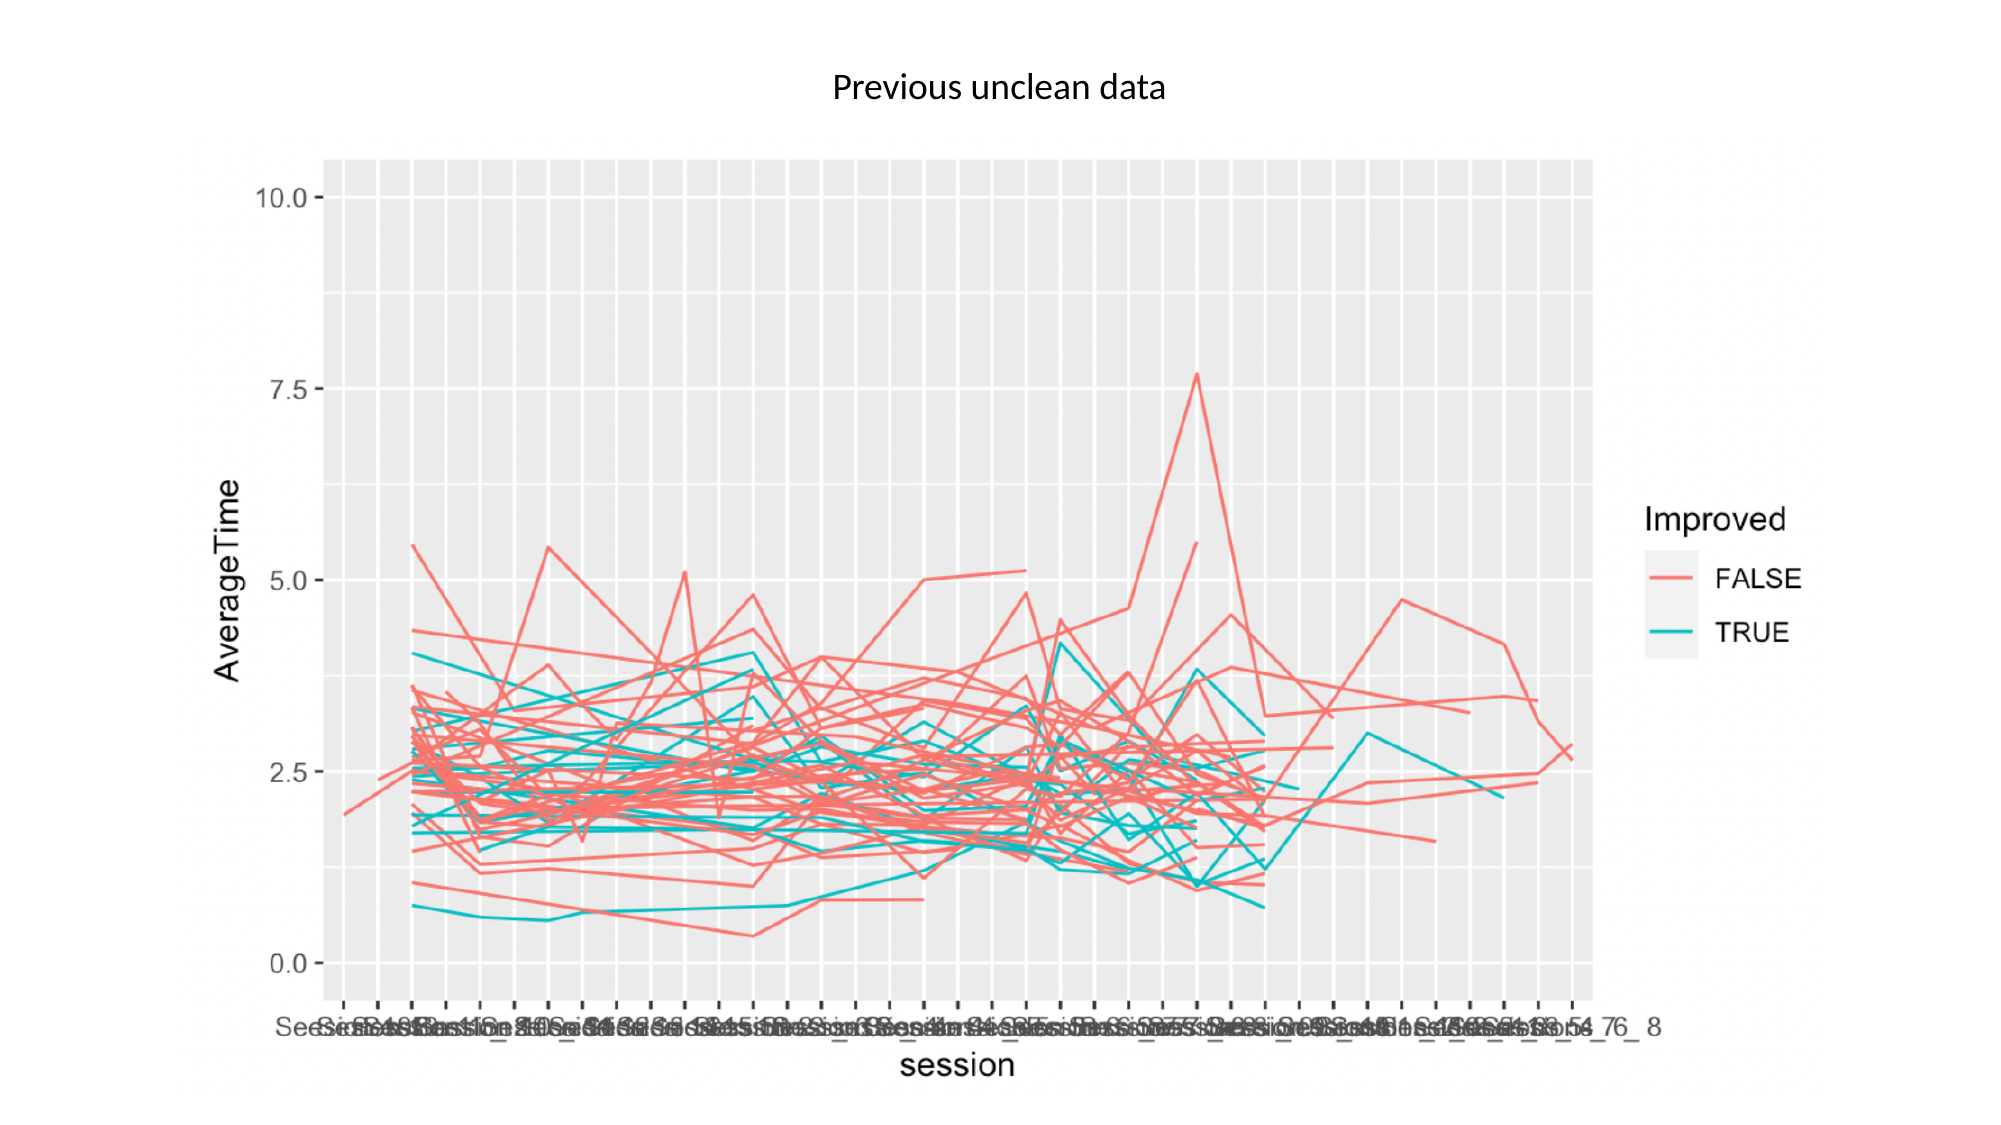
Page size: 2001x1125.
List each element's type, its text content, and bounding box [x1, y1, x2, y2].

picture [171, 135, 1829, 1099]
text_box Previous unclean data [817, 54, 1182, 115]
